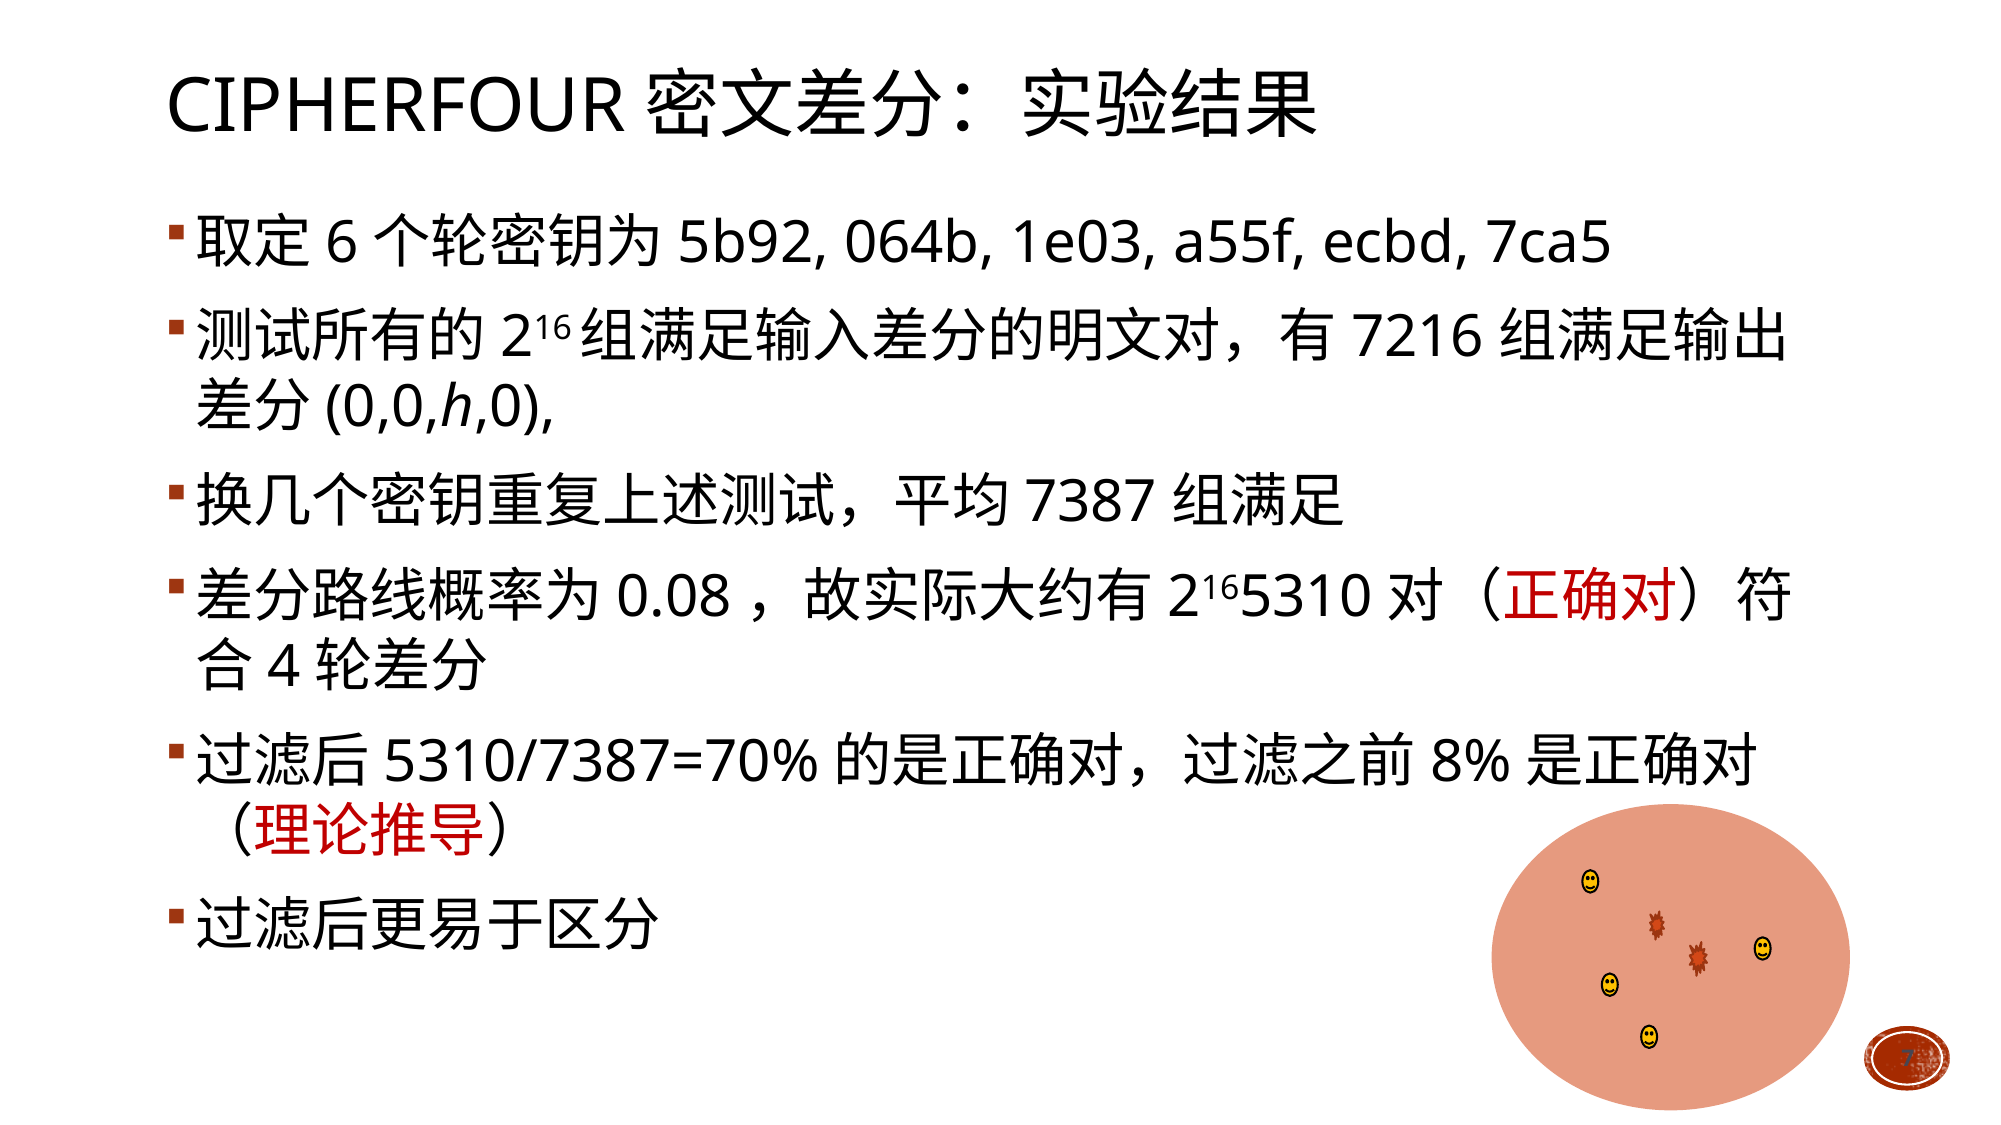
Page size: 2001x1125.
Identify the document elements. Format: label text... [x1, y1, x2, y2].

text_box [1490, 803, 1851, 1112]
text_box [1649, 910, 1665, 941]
text_box [1640, 1024, 1659, 1049]
slide_number 7 [1855, 1028, 1961, 1089]
text_box [1688, 941, 1708, 977]
text_box [1581, 869, 1600, 894]
title CipherFour密文差分：实验结果 [150, 30, 1850, 184]
text_box [1753, 936, 1772, 961]
text_box [1600, 972, 1619, 997]
